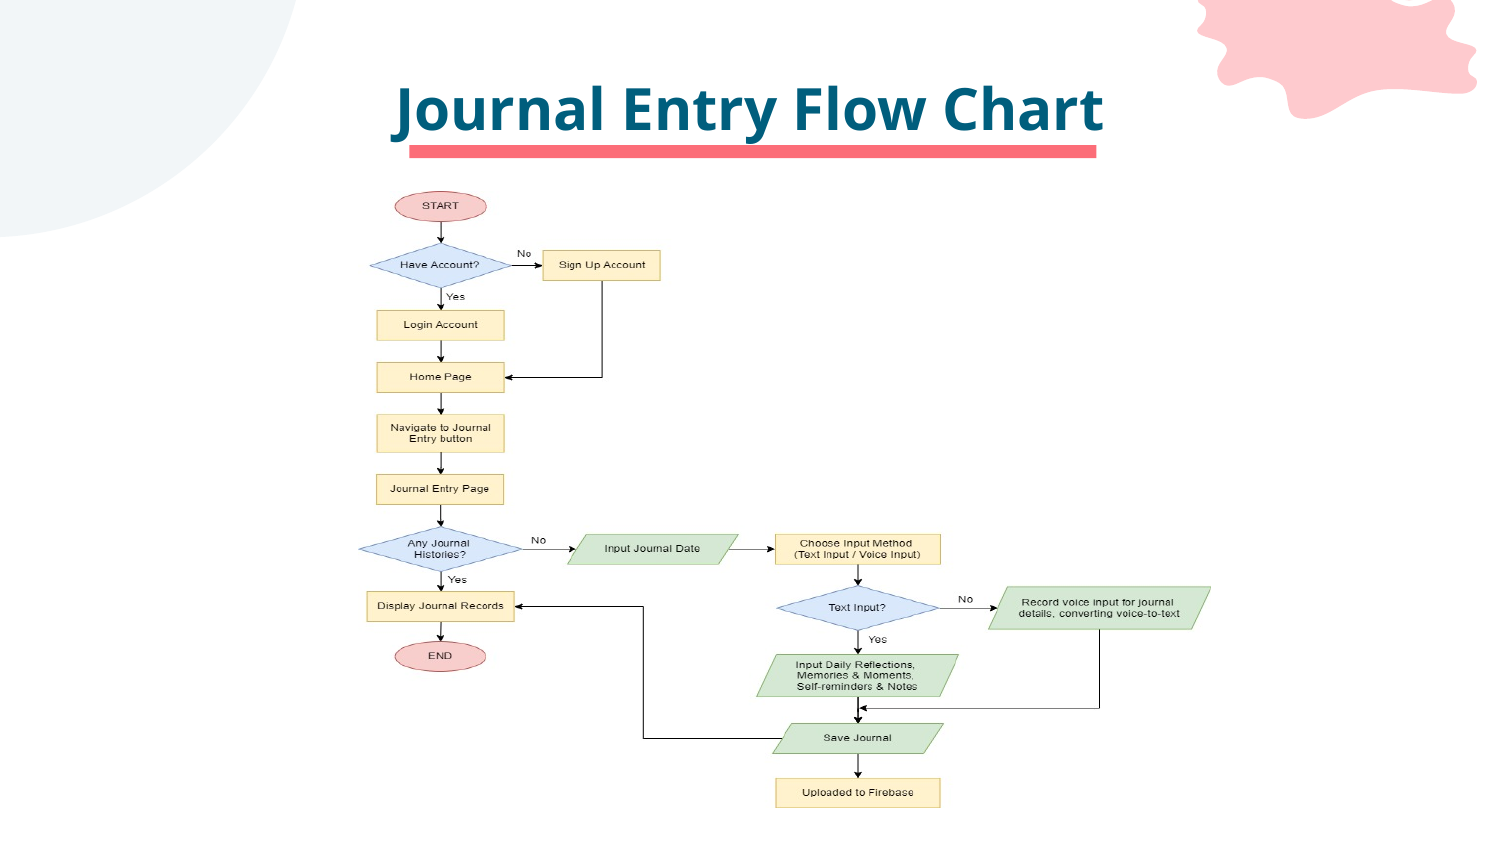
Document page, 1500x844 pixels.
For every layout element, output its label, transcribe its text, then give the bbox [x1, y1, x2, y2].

picture [358, 191, 1211, 809]
title Journal Entry Flow Chart [117, 56, 1383, 151]
